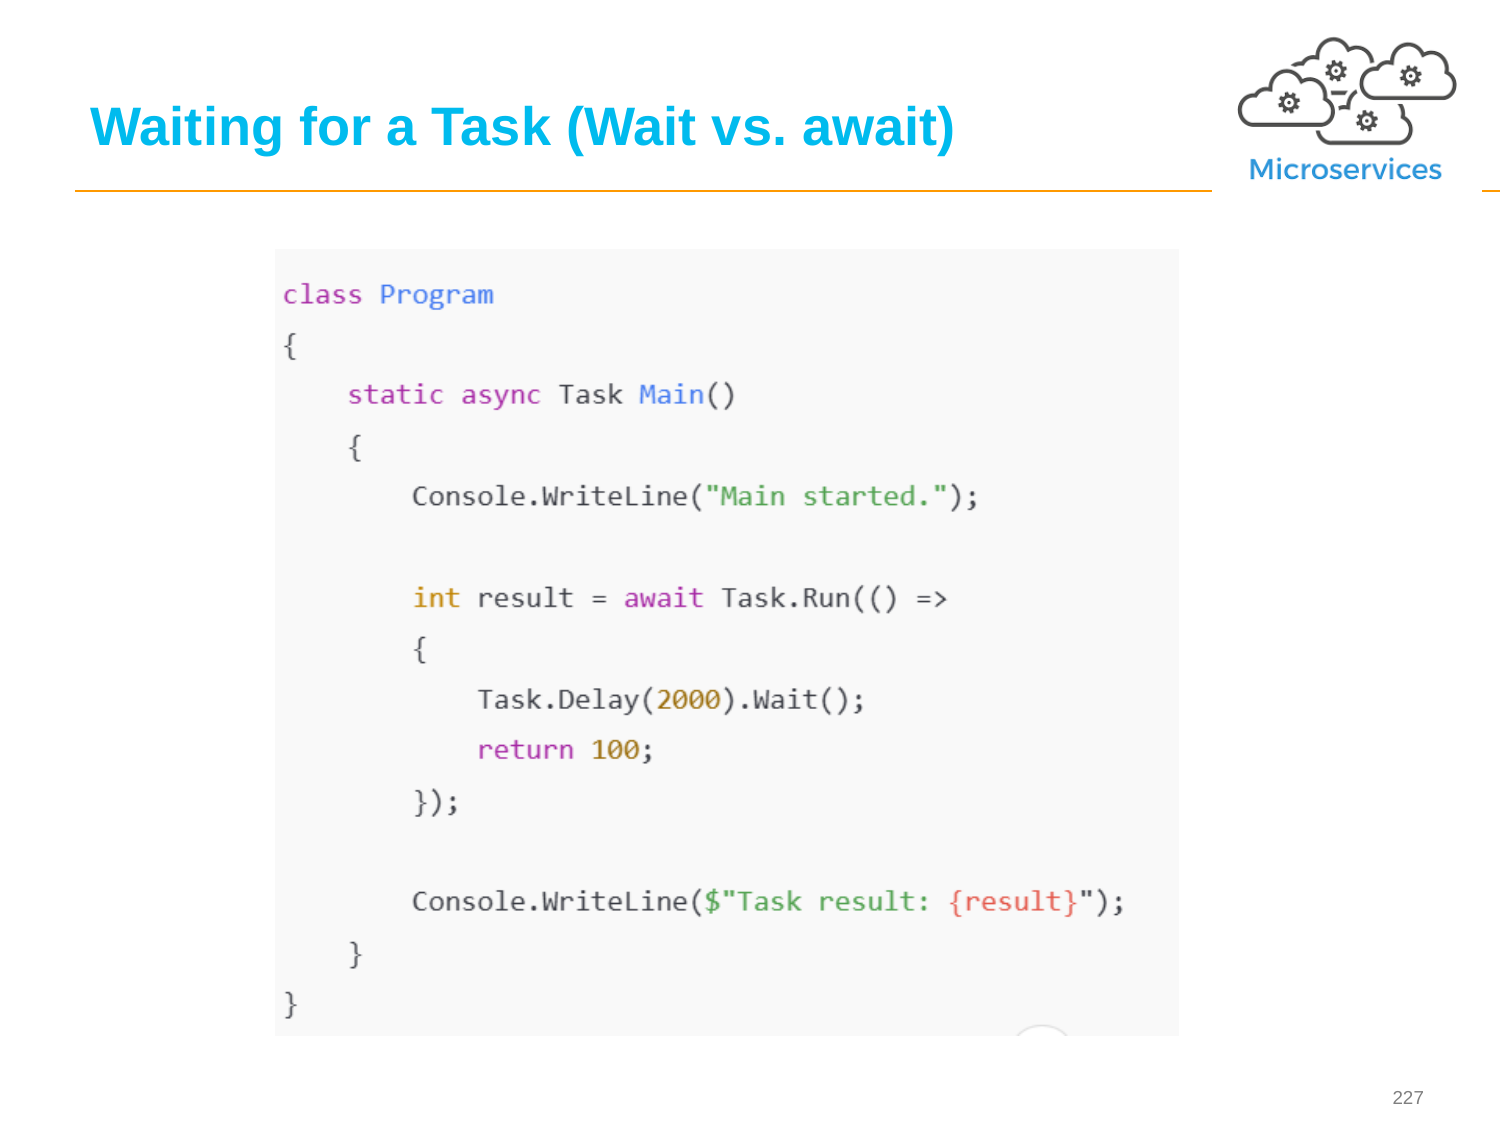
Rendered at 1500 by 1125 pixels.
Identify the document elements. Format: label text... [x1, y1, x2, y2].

picture [274, 249, 1179, 1037]
picture [1212, 1, 1482, 203]
title Waiting for a Task (Wait vs. await) [75, 27, 1422, 157]
